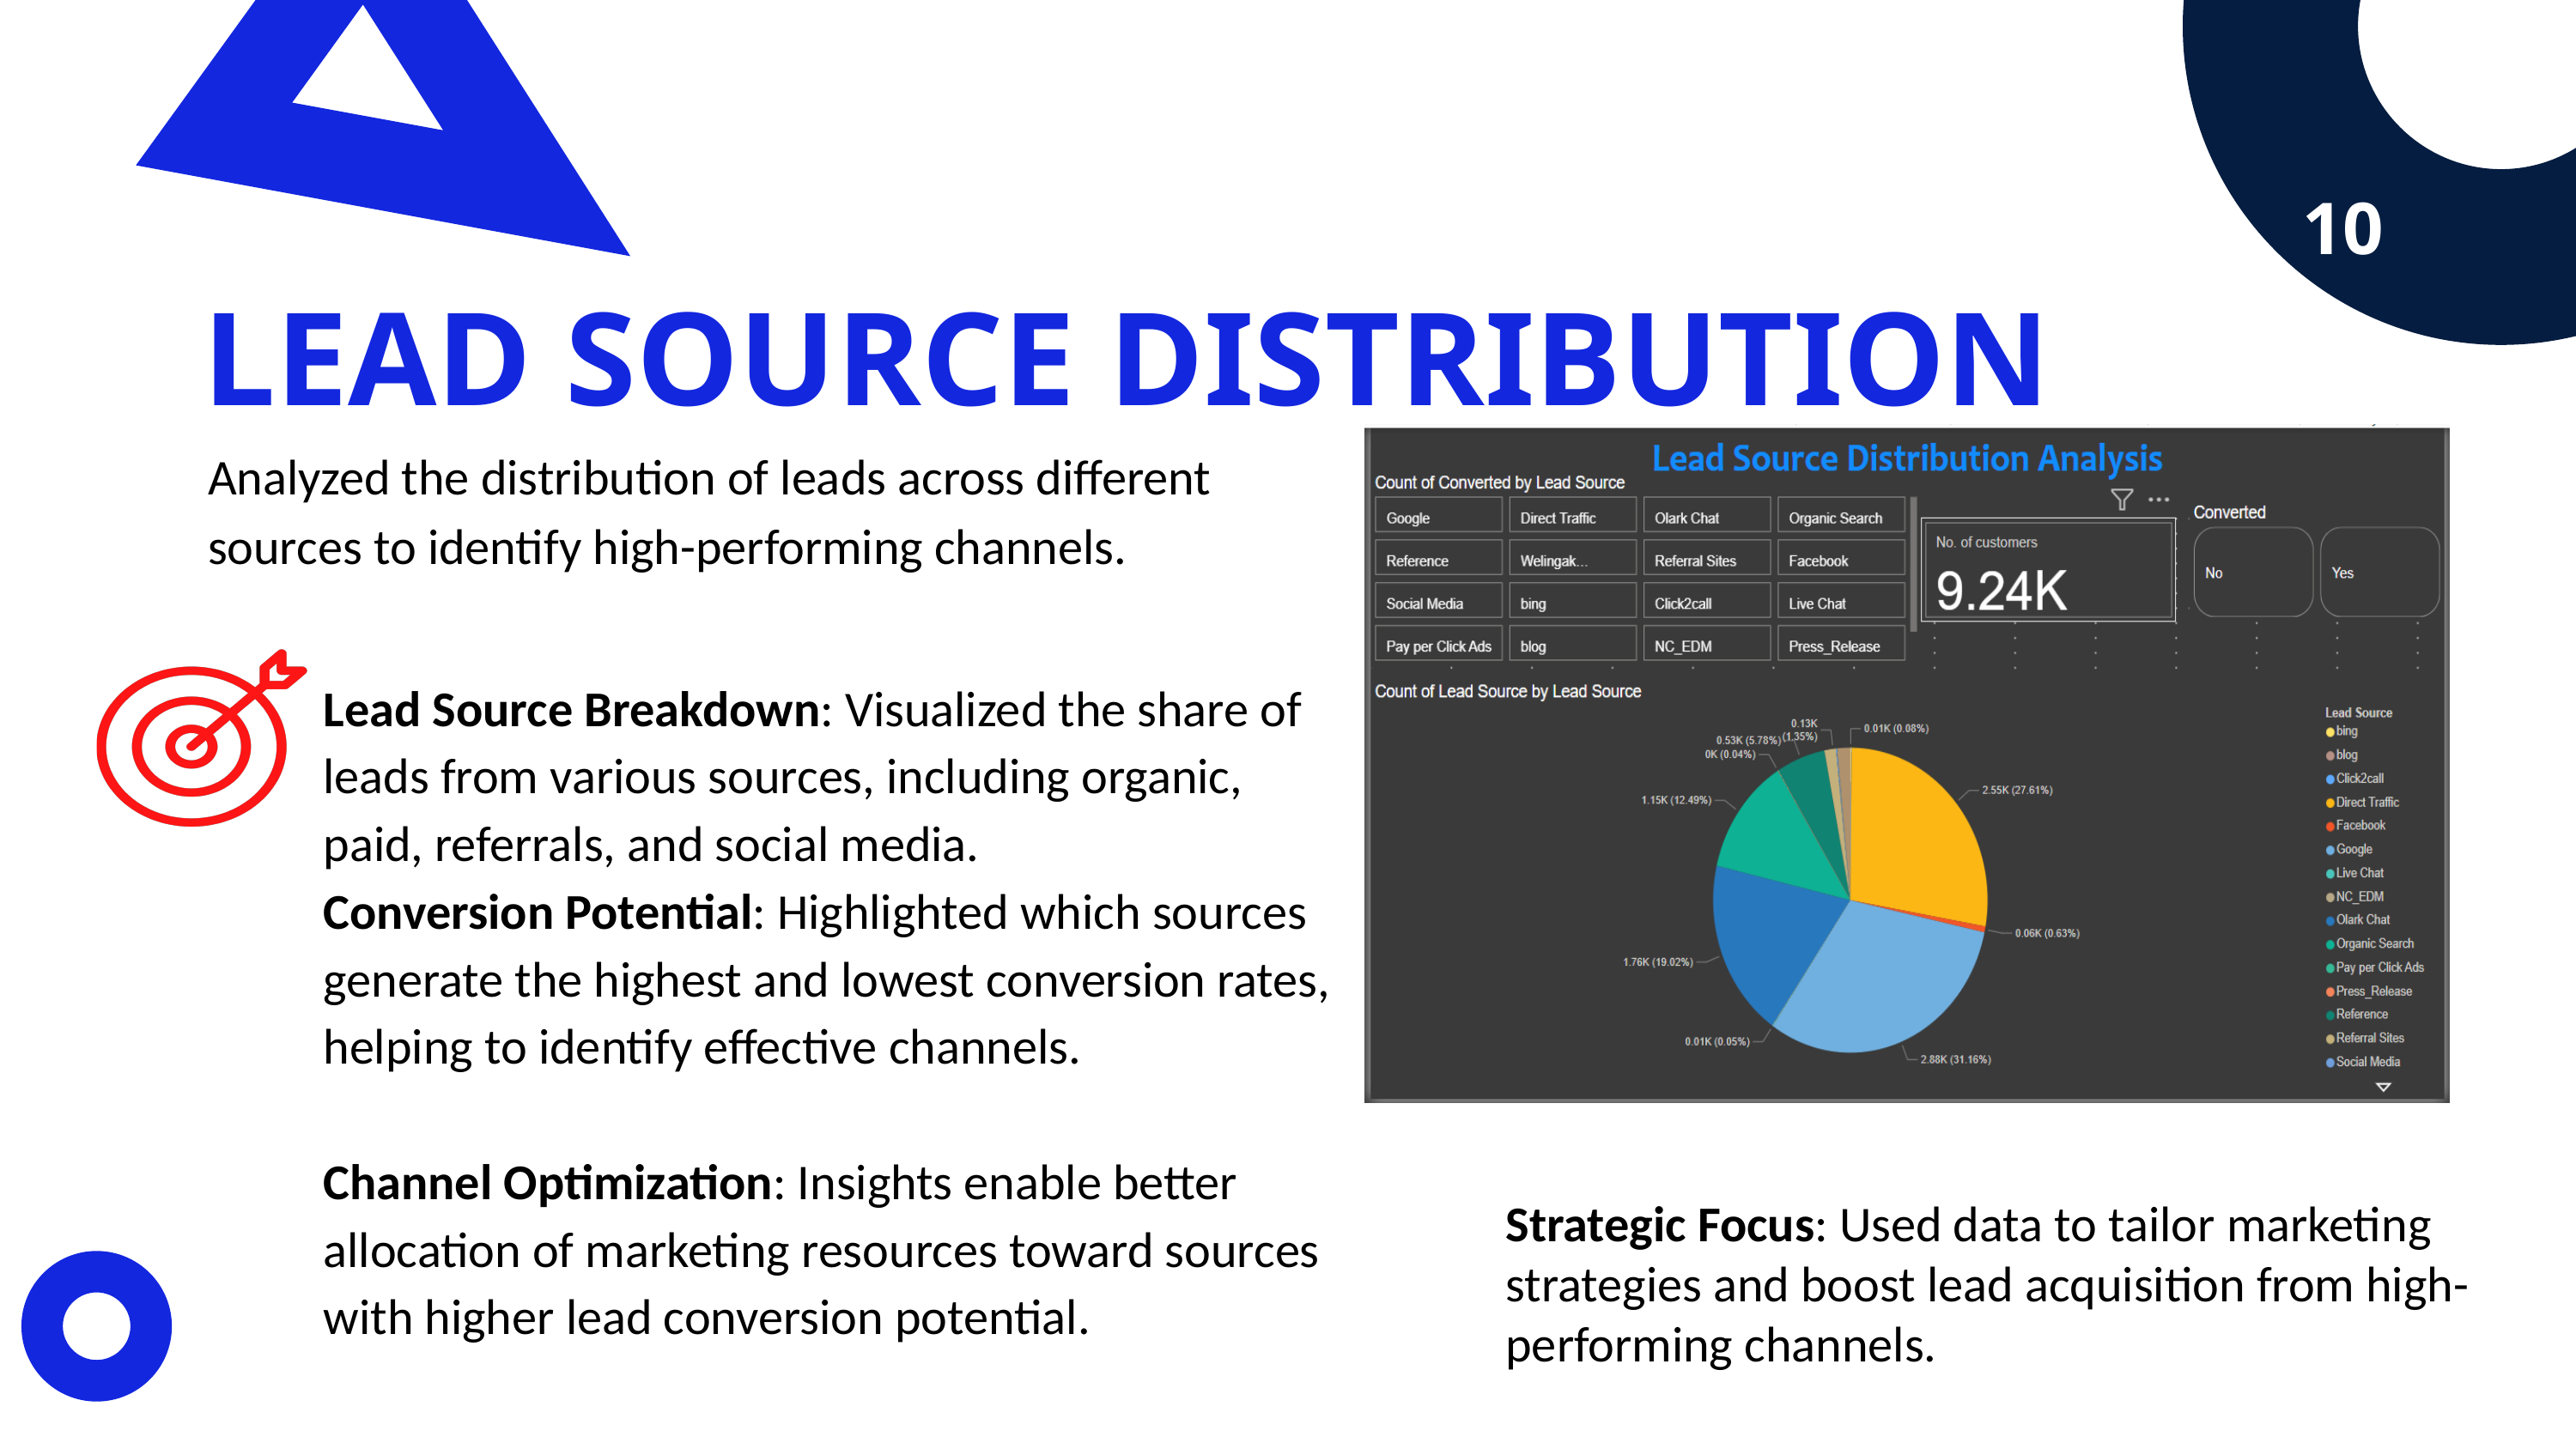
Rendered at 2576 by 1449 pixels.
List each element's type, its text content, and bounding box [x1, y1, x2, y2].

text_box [21, 1251, 173, 1402]
text_box Strategic Focus: Used data to tailor marketing strategies and boost lead acquisition from high-performing channels. [1492, 1185, 2512, 1379]
text_box Analyzed the distribution of leads across different sources to identify high-performing channels. [208, 434, 1242, 575]
text_box [96, 649, 307, 827]
text_box Lead Source Breakdown: Visualized the share of leads from various sources, including organic, paid, referrals, and social media. Conversion Potential: Highlighted which sources generate the highest and lowest conversion rates, helping to identify effective channels. Channel Optimization: Insights enable better allocation of marketing resources toward sources with higher lead conversion potential. [323, 668, 1342, 1413]
text_box LEAD SOURCE DISTRIBUTION [203, 251, 2340, 432]
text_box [127, 0, 565, 343]
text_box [2182, 0, 2576, 346]
picture [1364, 424, 2451, 1104]
